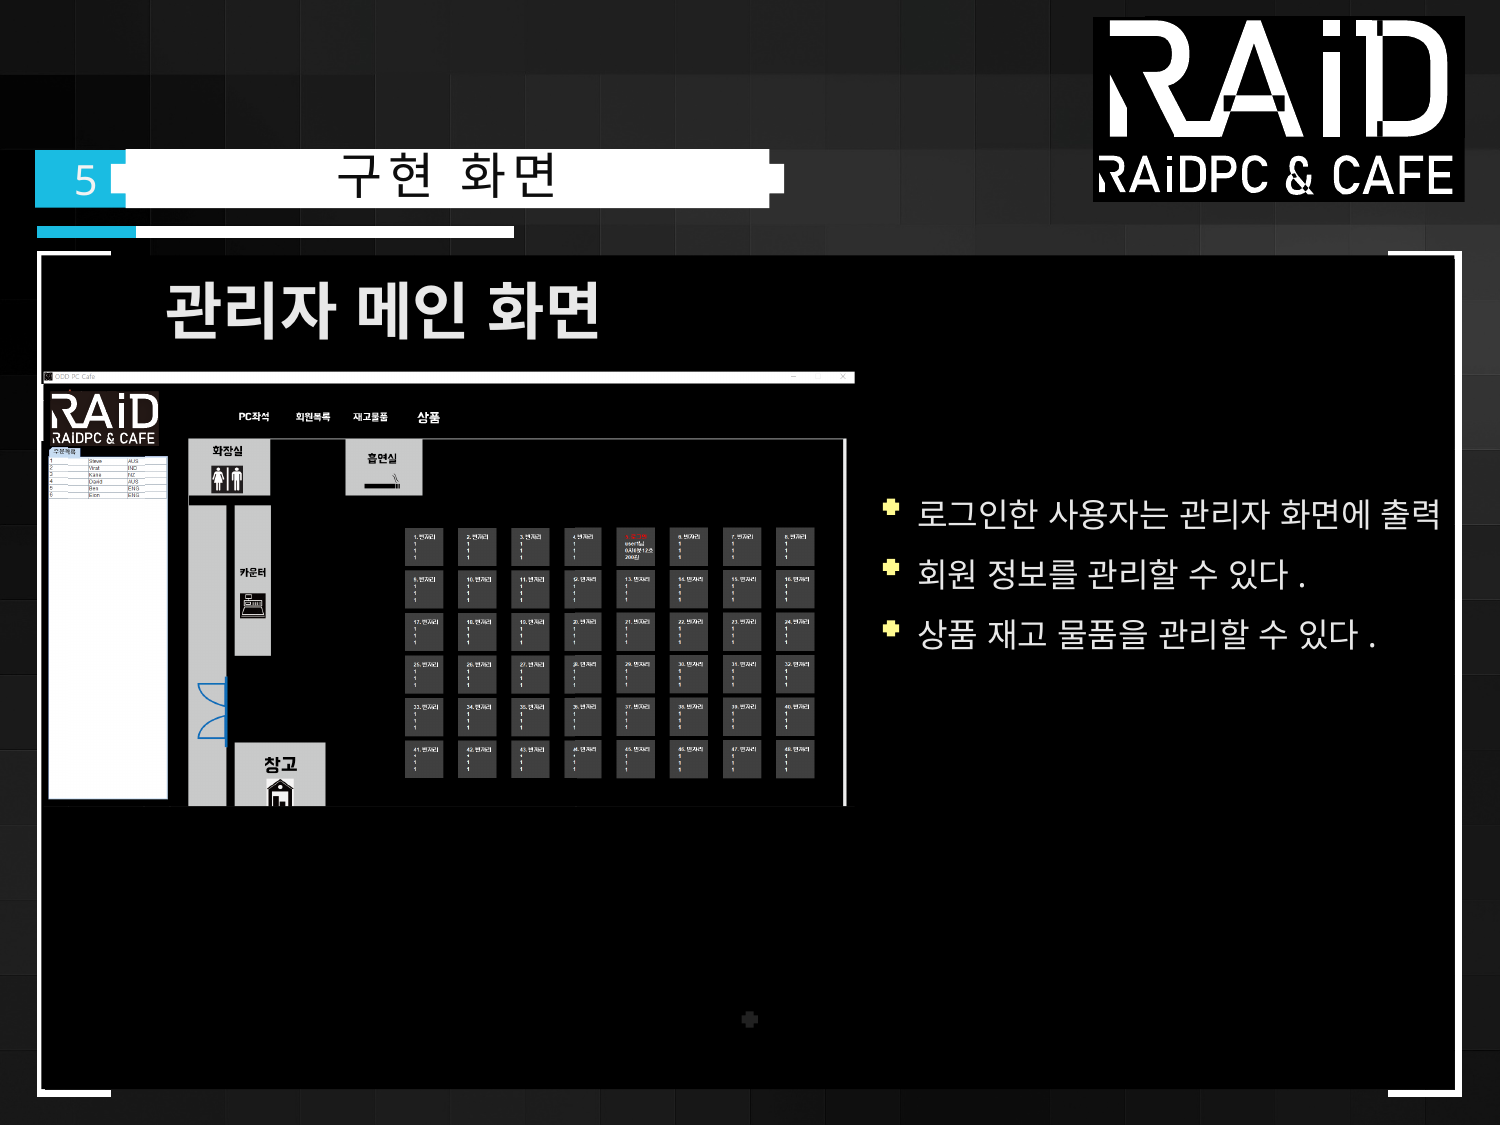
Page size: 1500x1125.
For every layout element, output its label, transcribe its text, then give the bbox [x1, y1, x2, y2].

list [41, 255, 1455, 1090]
text_box [882, 498, 900, 516]
text_box 로그인한 사용자는 관리자 화면에 출력 회원 정보를 관리할 수 있다. 상품 재고 물품을 관리할 수 있다. [902, 467, 1458, 662]
text_box 구현 화면 [110, 149, 785, 209]
text_box [882, 558, 900, 576]
text_box [882, 619, 900, 638]
text_box 관리자 메인 화면 [150, 264, 629, 354]
text_box 5 [35, 150, 125, 208]
text_box [741, 1010, 759, 1029]
picture [0, 0, 1500, 1125]
